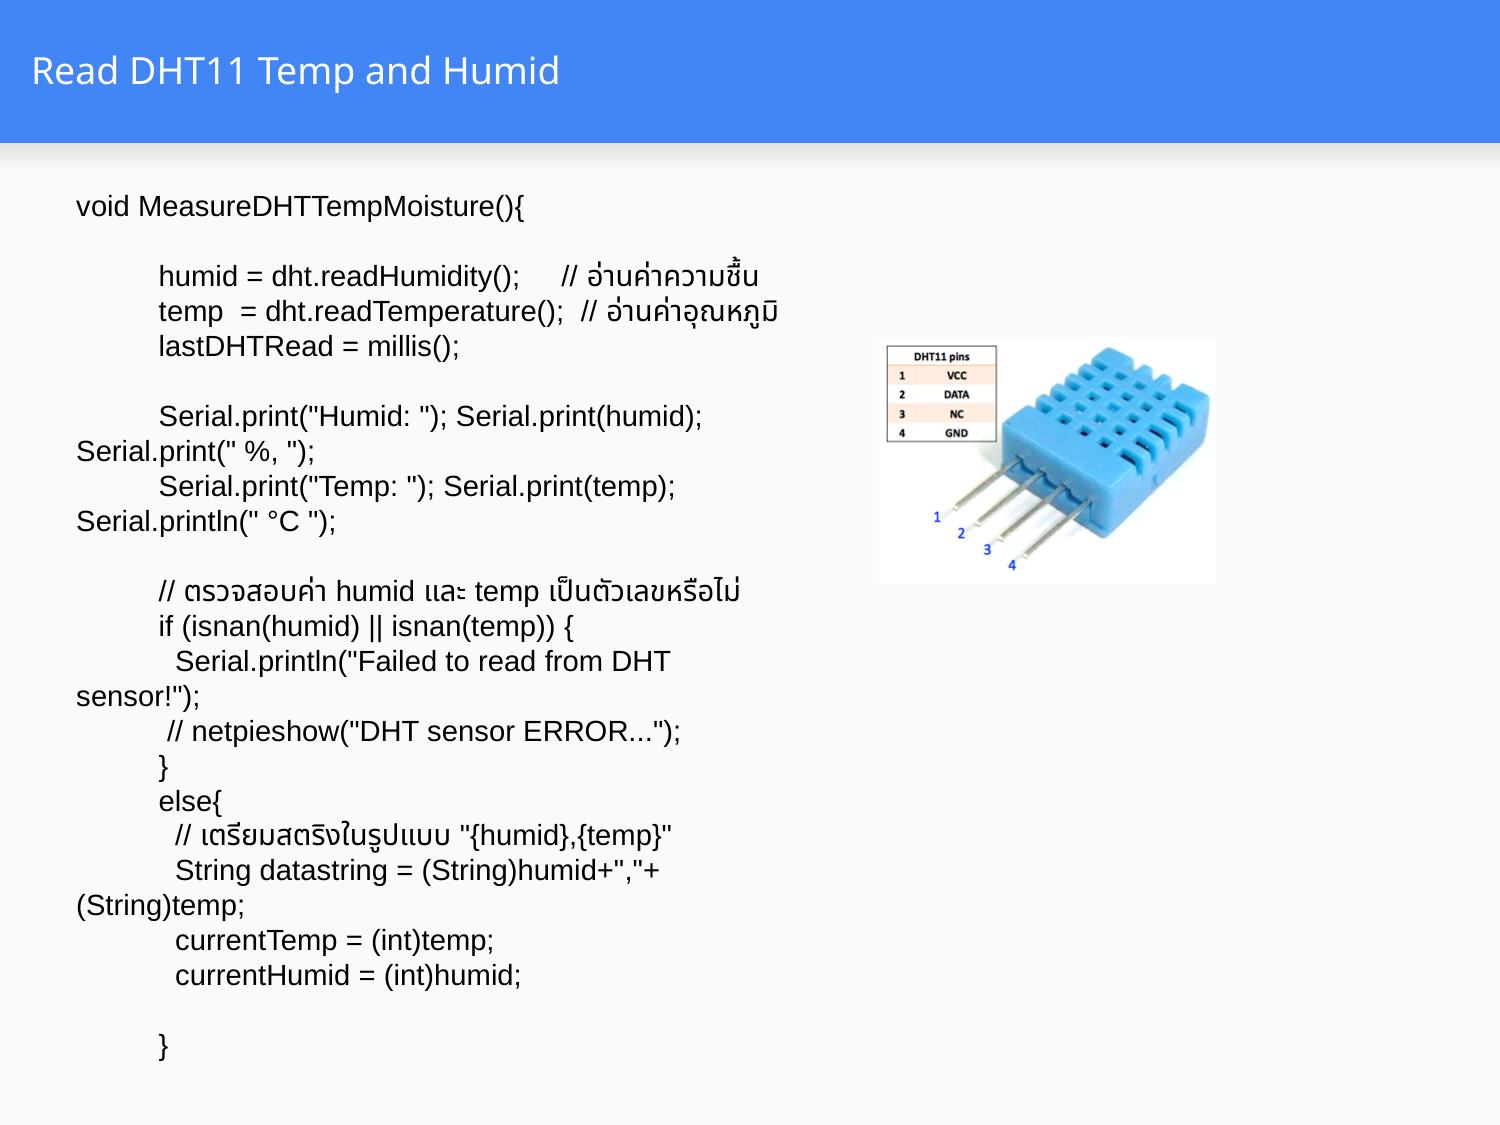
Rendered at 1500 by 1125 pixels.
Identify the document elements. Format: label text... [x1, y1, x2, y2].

title Read DHT11 Temp and Humid [16, 3, 1464, 136]
picture [879, 337, 1216, 584]
text_box void MeasureDHTTempMoisture(){ humid = dht.readHumidity(); // อ่านค่าความชื้น temp = dht.readTemperature(); // อ่านค่าอุณหภูมิ lastDHTRead = millis(); Serial.print("Humid: "); Serial.print(humid); Serial.print(" %, "); Serial.print("Temp: "); Serial.print(temp); Serial.println(" °C "); // ตรวจสอบค่า humid และ temp เป็นตัวเลขหรือไม่ if (isnan(humid) || isnan(temp)) { Serial.println("Failed to read from DHT sensor!"); // netpieshow("DHT sensor ERROR..."); } else{ // เตรียมสตริงในรูปแบบ "{humid},{temp}" String datastring = (String)humid+","+(String)temp; currentTemp = (int)temp; currentHumid = (int)humid; } [61, 180, 812, 1069]
